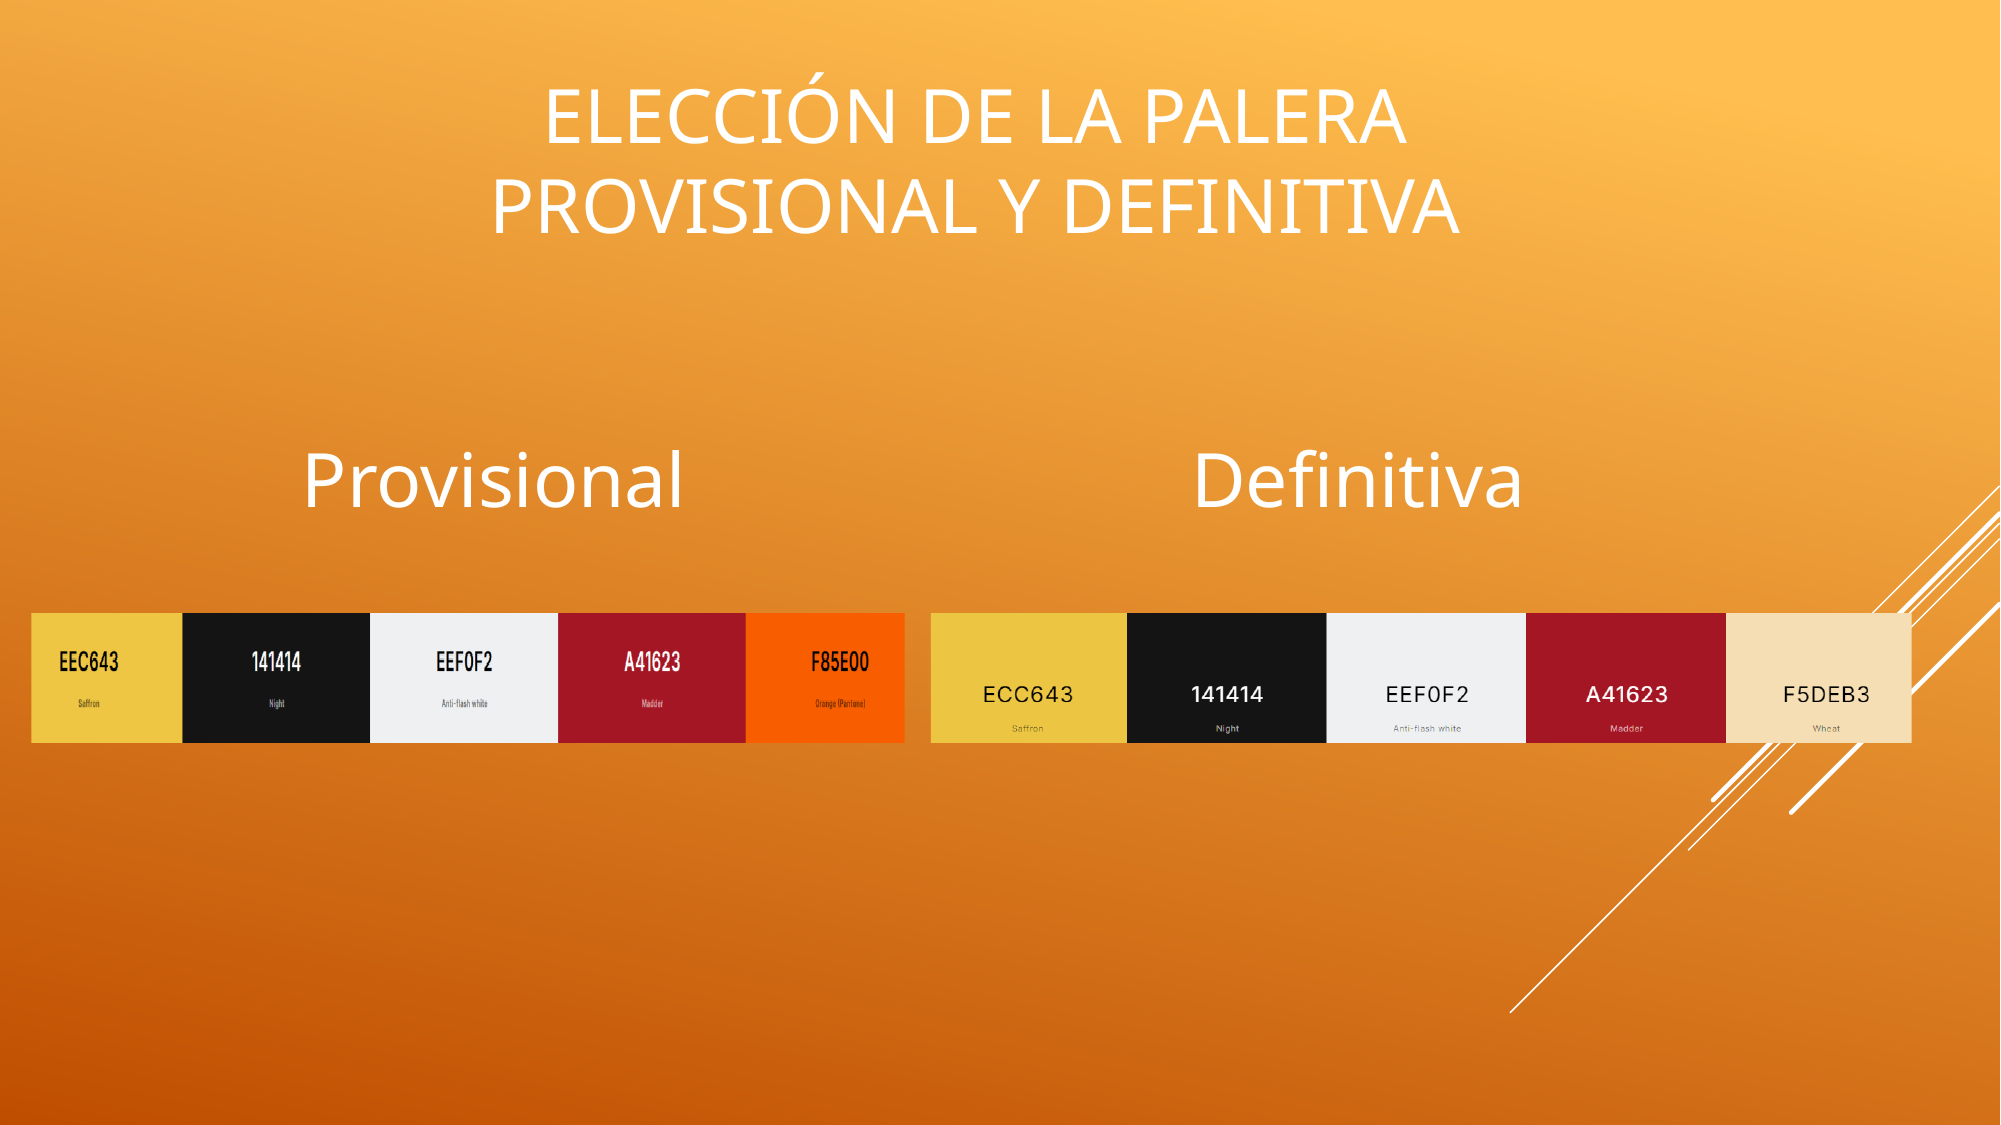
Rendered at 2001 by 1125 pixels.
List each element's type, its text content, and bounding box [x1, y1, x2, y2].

list Provisional [112, 436, 876, 531]
title Elección de la palera provisional y definitiva [275, 34, 1676, 282]
picture [31, 613, 905, 743]
list Definitiva [975, 436, 1741, 531]
picture [930, 613, 1912, 743]
